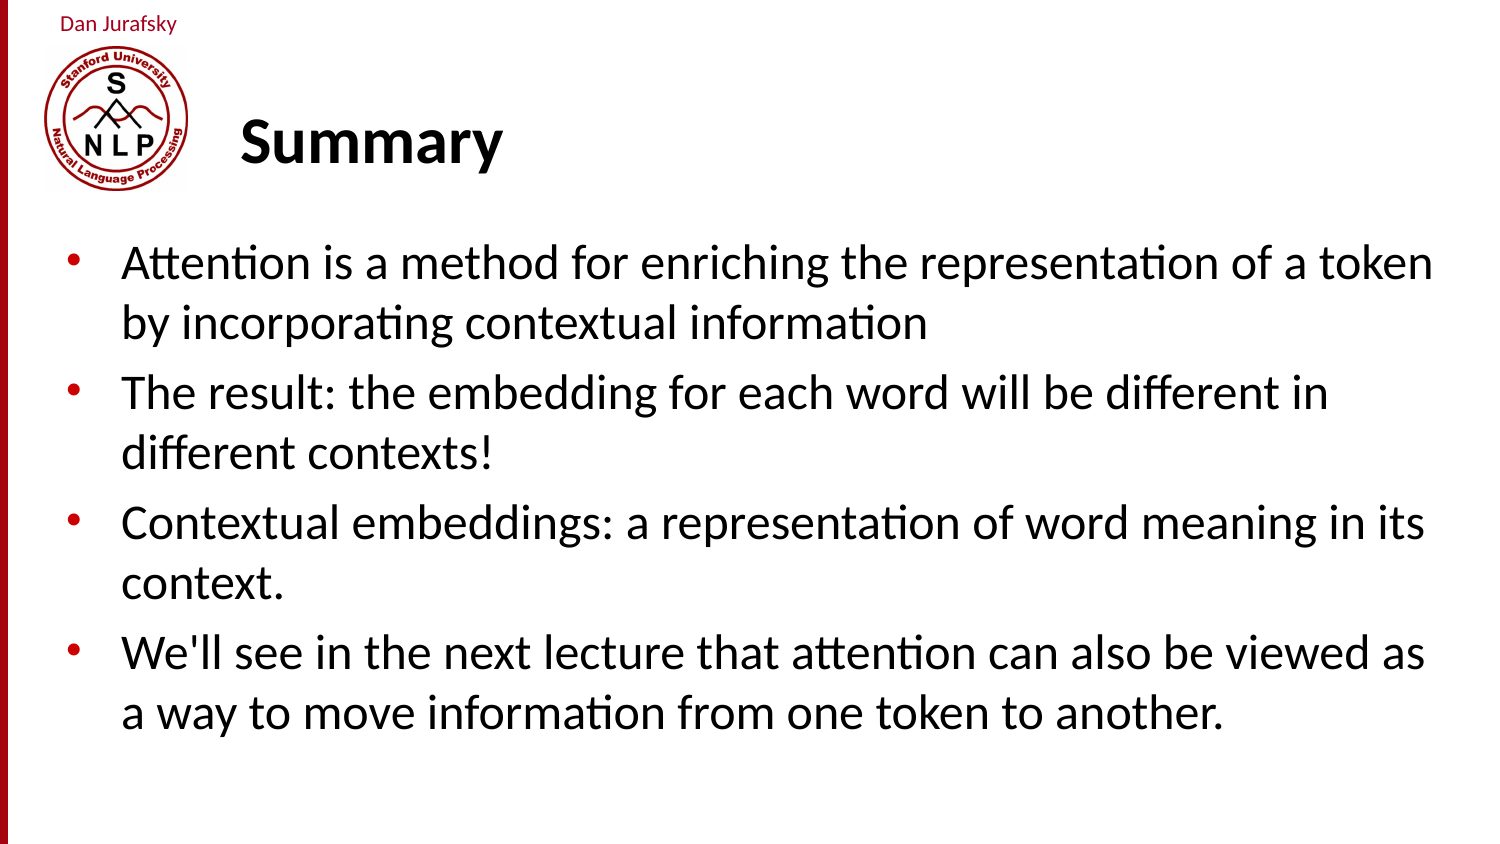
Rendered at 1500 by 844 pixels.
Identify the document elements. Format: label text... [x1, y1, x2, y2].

picture [44, 46, 188, 191]
title Summary [225, 62, 1450, 185]
list Attention is a method for enriching the representation of a token by incorporating contextual information The result: the embedding for each word will be different in different contexts! Contextual embeddings: a representation of word meaning in its context. We'll see in the next lecture that attention can also be viewed as a way to move information from one token to another. [50, 221, 1450, 769]
